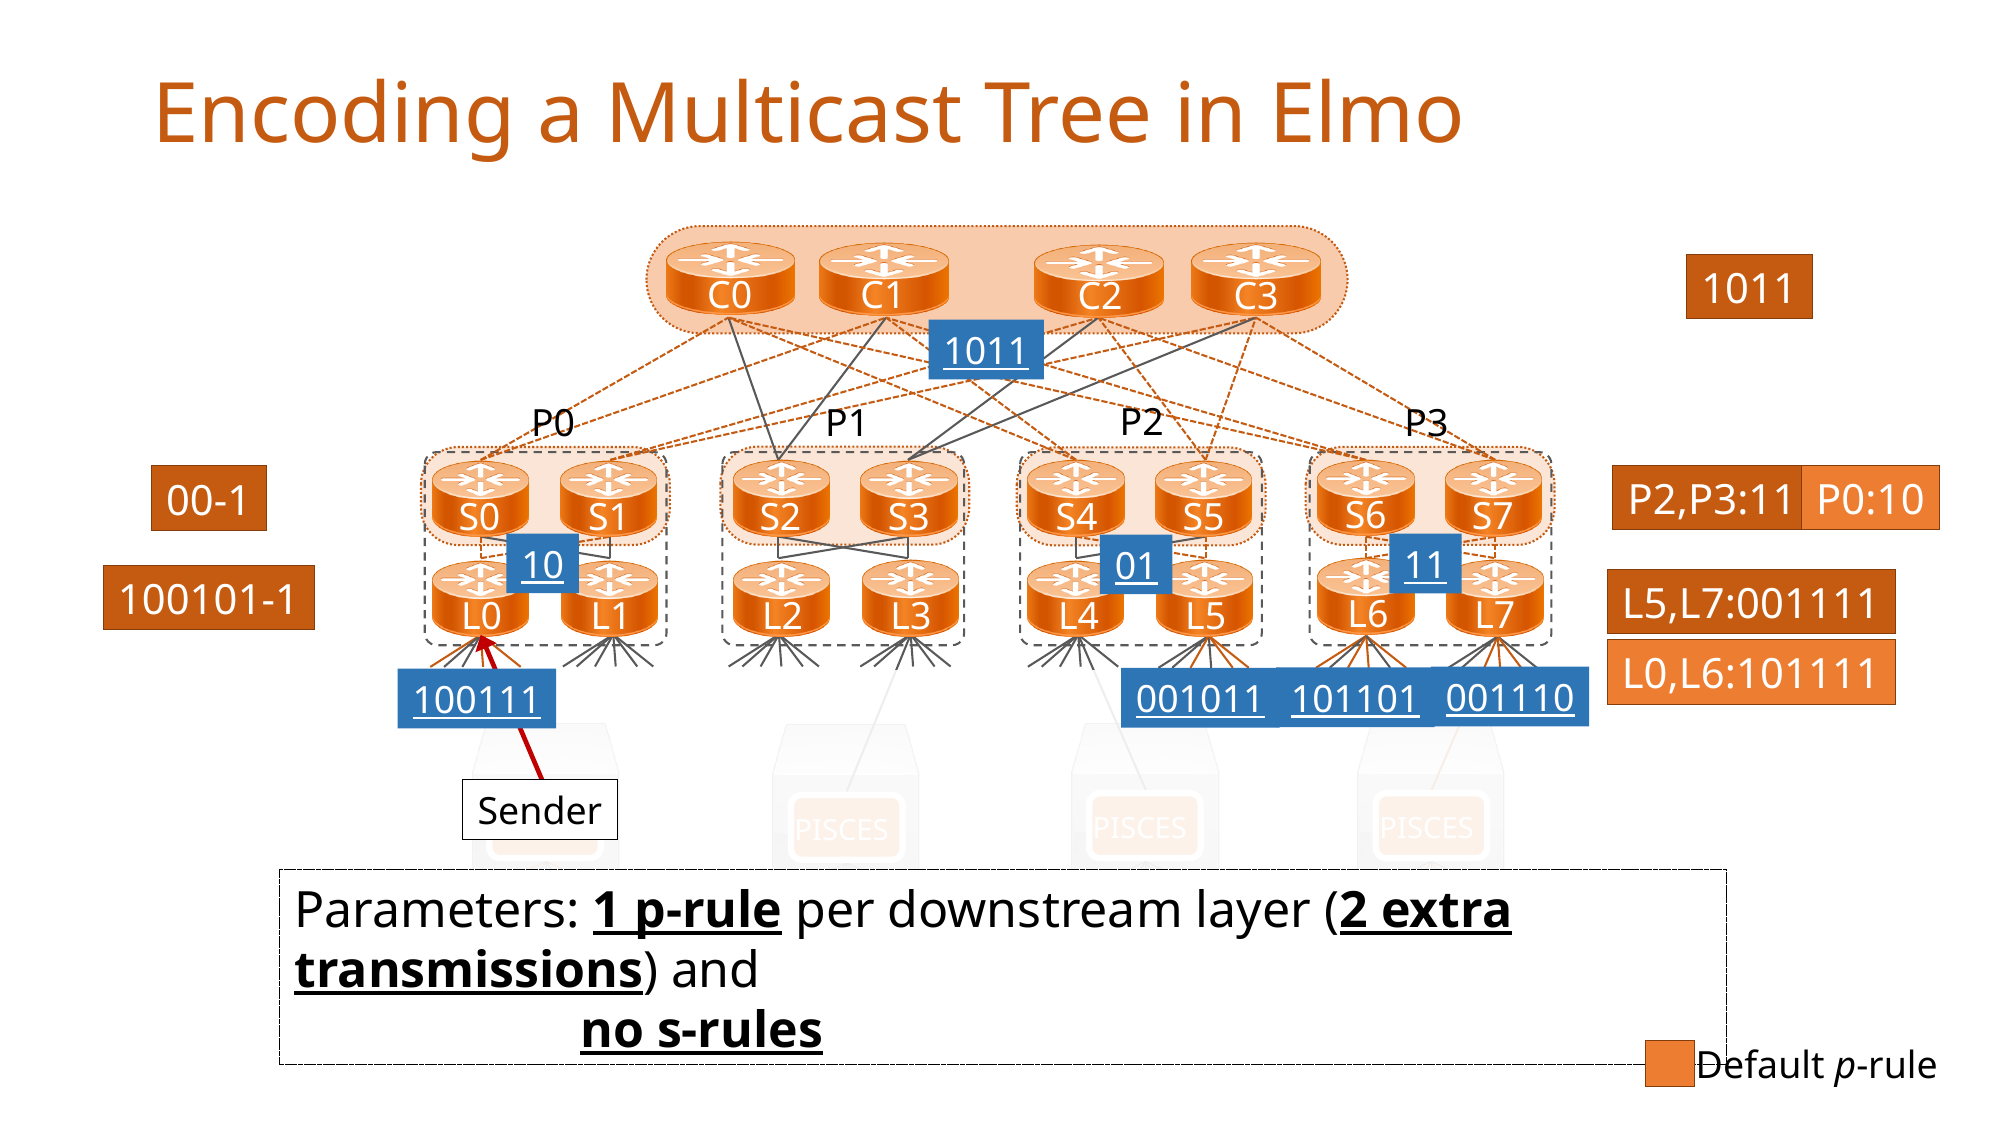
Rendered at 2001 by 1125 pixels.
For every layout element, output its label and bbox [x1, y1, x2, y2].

picture [762, 711, 930, 996]
text_box [1612, 465, 1940, 530]
picture [1061, 710, 1229, 995]
picture [432, 459, 529, 537]
picture [1156, 558, 1254, 637]
picture [561, 558, 659, 637]
picture [1033, 240, 1164, 318]
picture [1191, 240, 1321, 317]
picture [1446, 558, 1544, 637]
text_box [1686, 254, 1813, 319]
picture [1027, 460, 1125, 537]
text_box [137, 59, 1863, 172]
picture [859, 460, 958, 537]
picture [819, 240, 951, 317]
picture [1317, 459, 1415, 537]
text_box [1607, 569, 1896, 634]
picture [1155, 460, 1254, 537]
picture [1347, 710, 1514, 995]
picture [1317, 557, 1415, 635]
picture [432, 558, 529, 637]
text_box [151, 465, 267, 531]
picture [663, 240, 795, 317]
picture [730, 460, 830, 537]
picture [859, 558, 959, 637]
text_box [279, 225, 1953, 1093]
picture [559, 460, 659, 537]
picture [1445, 459, 1544, 537]
picture [1027, 558, 1125, 637]
picture [730, 558, 830, 637]
text_box [1607, 639, 1896, 705]
picture [462, 710, 629, 995]
text_box [103, 565, 315, 630]
